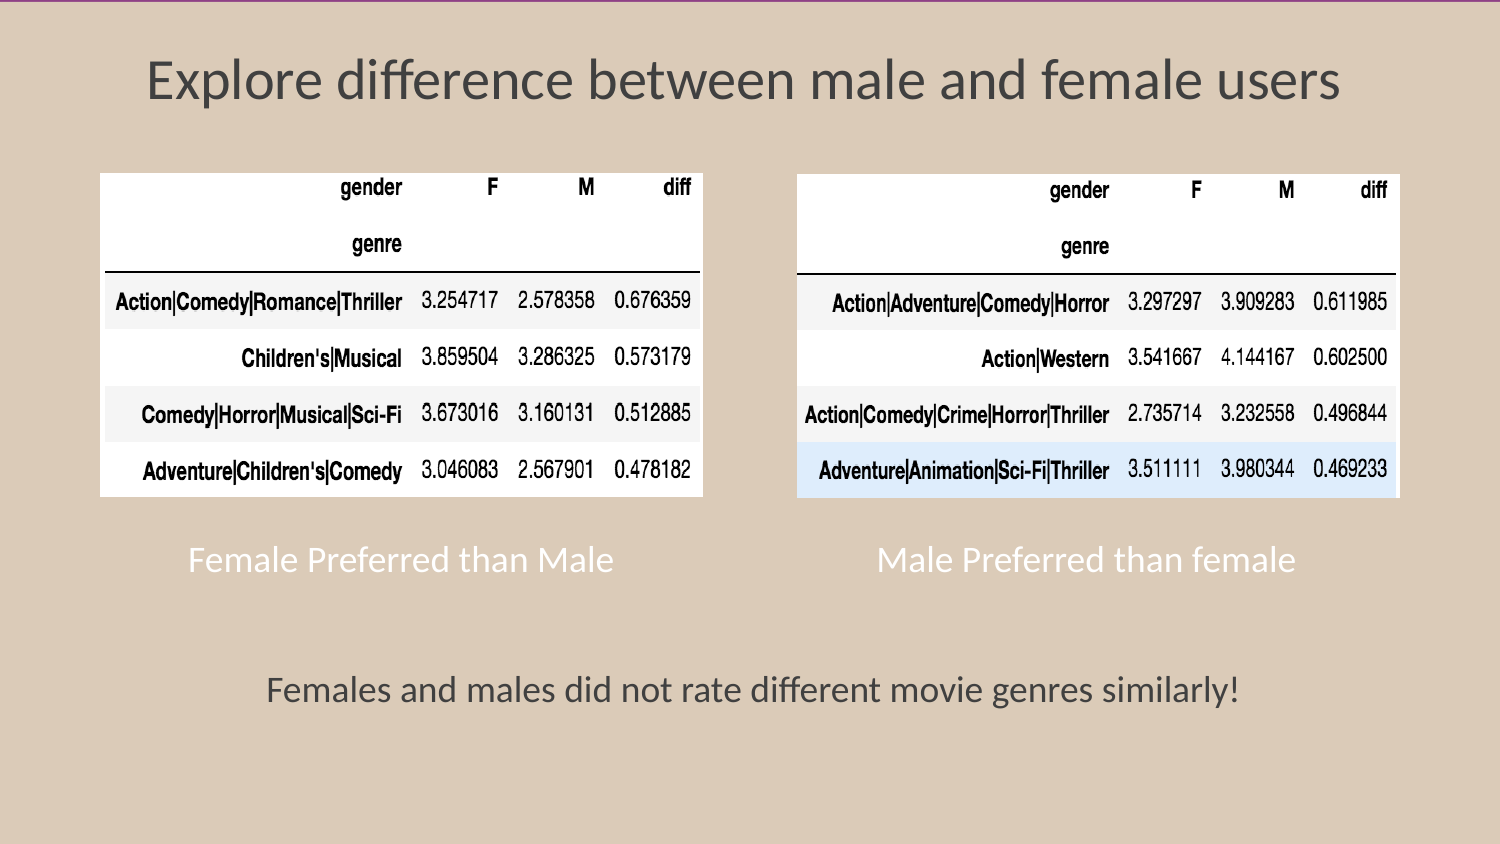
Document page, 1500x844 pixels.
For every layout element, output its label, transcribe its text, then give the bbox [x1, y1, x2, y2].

picture [100, 173, 703, 497]
text_box Male Preferred than female [791, 528, 1382, 588]
text_box Females and males did not rate different movie genres similarly! [100, 658, 1400, 718]
title Explore difference between male and female users [100, 40, 1388, 112]
text_box Female Preferred than Male [100, 528, 703, 588]
picture [796, 173, 1400, 498]
